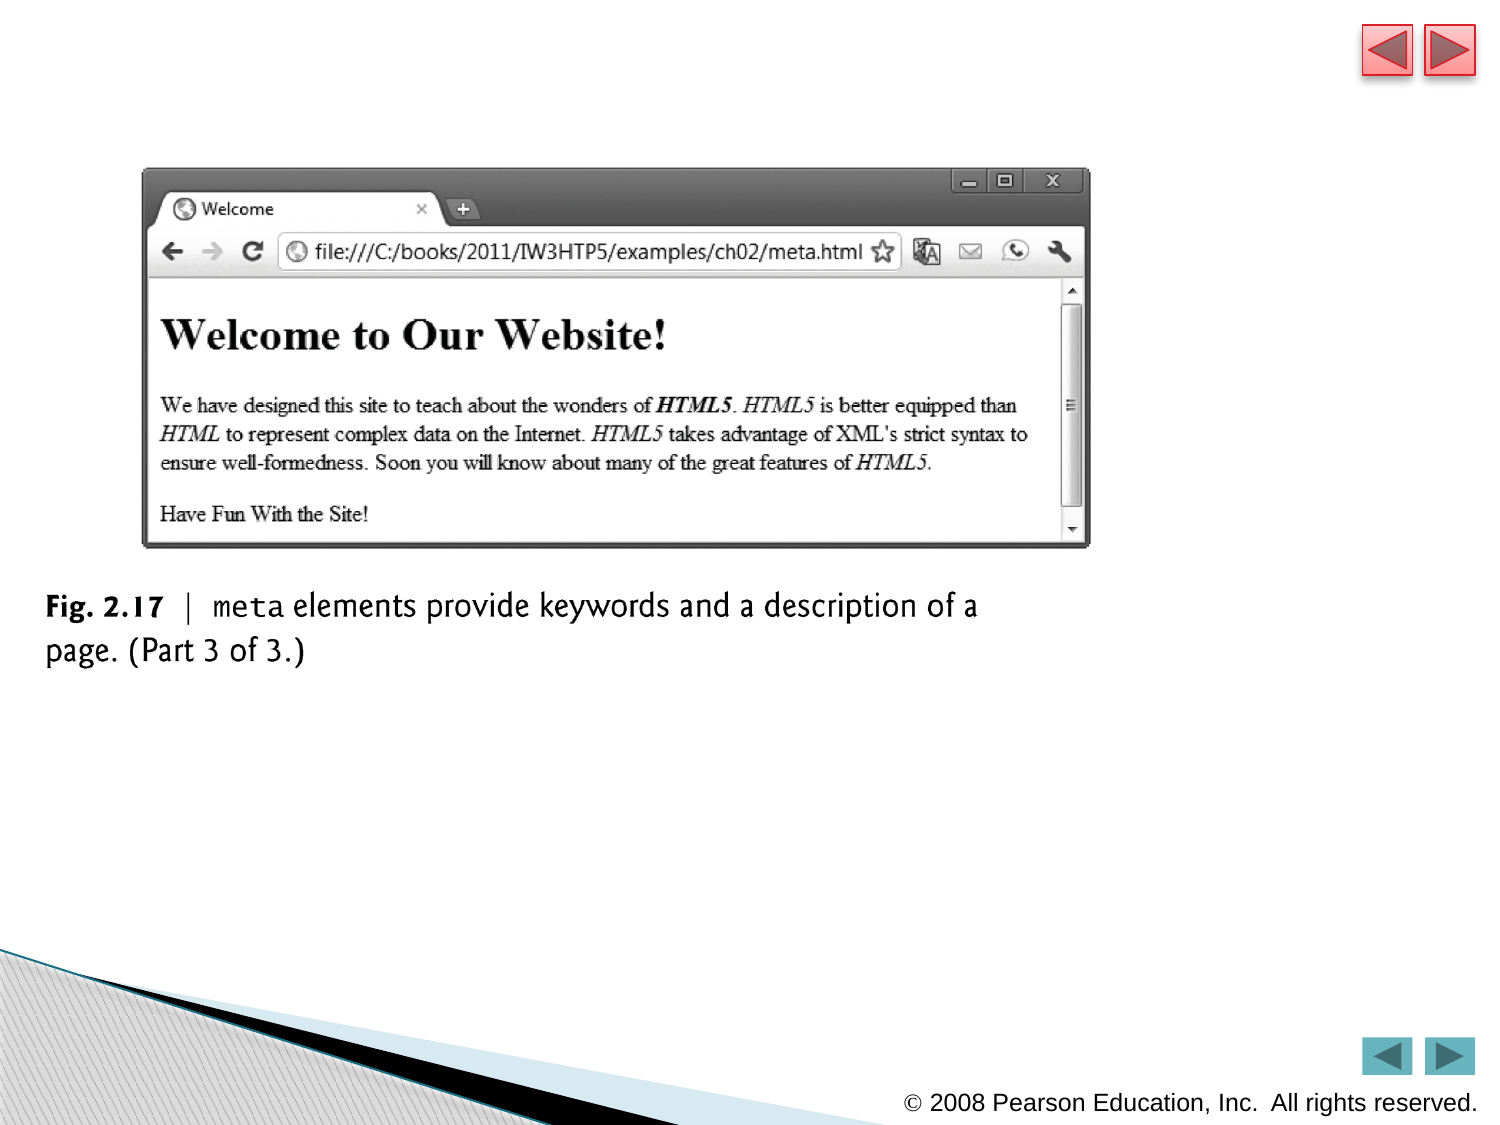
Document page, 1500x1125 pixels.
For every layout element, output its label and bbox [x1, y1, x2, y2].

picture [0, 106, 1500, 1018]
